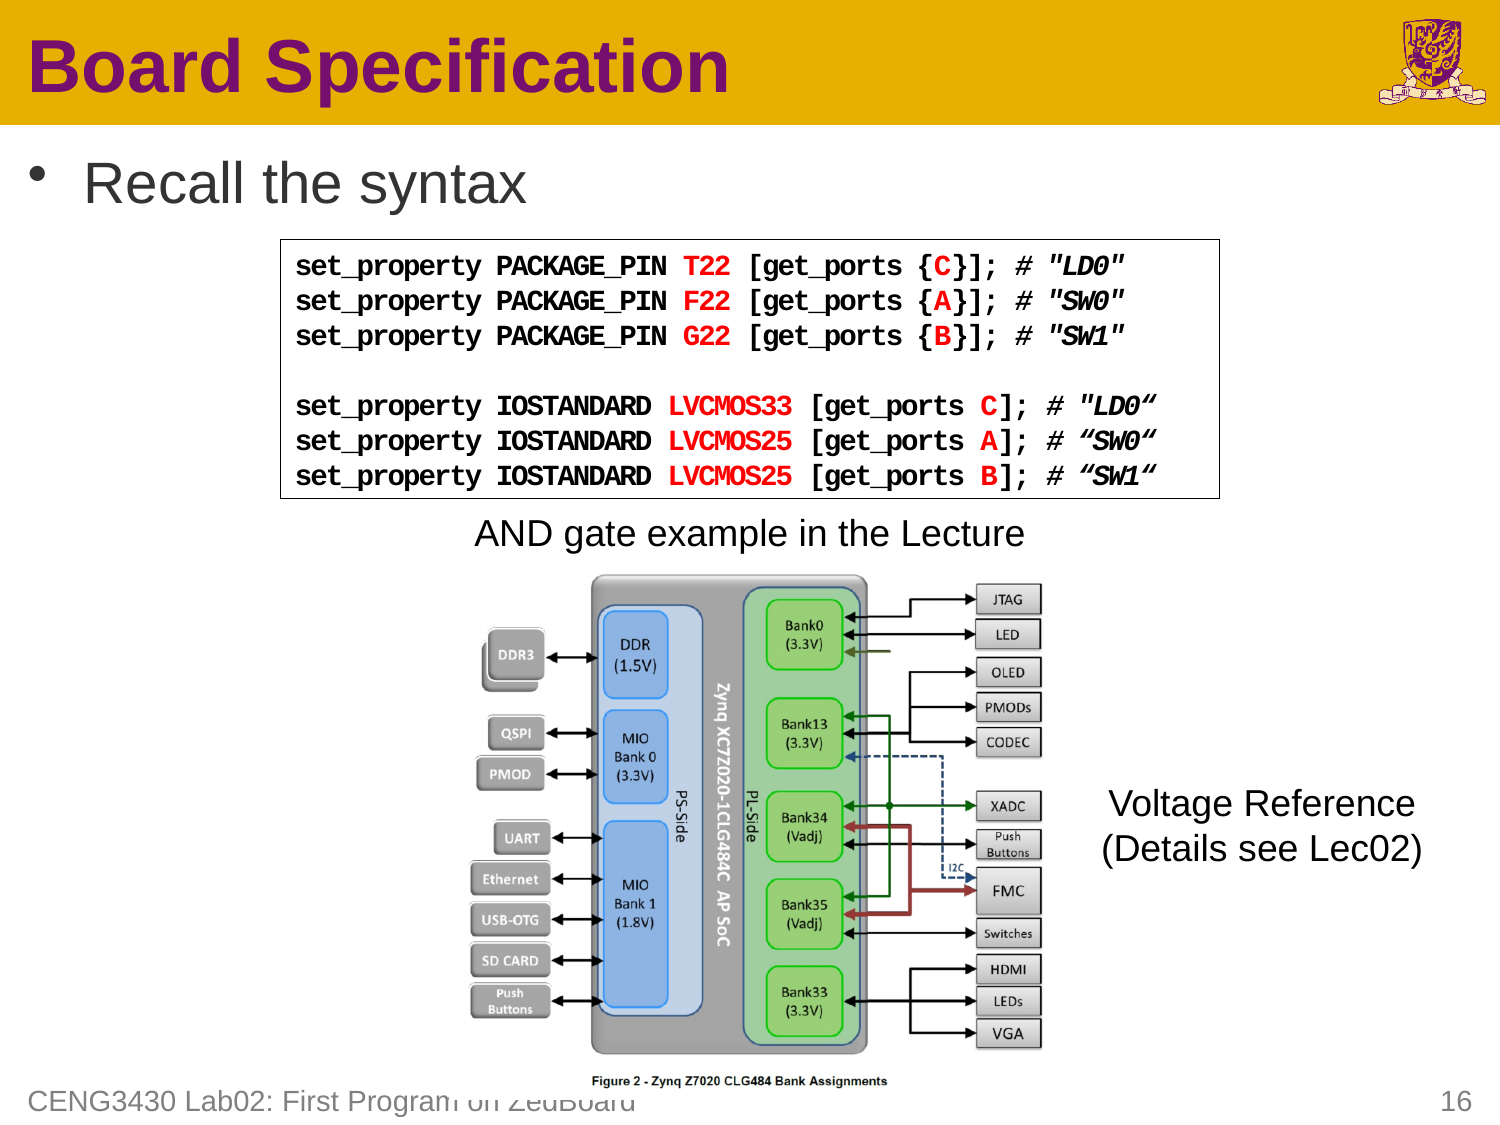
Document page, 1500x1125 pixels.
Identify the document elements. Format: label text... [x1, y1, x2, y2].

title Board Specification [12, 6, 1488, 119]
picture [449, 569, 1051, 1100]
text_box Voltage Reference (Details see Lec02) [1074, 771, 1450, 877]
text_box AND gate example in the Lecture [449, 501, 1051, 562]
list Recall the syntax [12, 138, 1488, 681]
footer CENG3430 Lab02: First Program on ZedBoard [12, 1074, 1412, 1125]
text_box set_property PACKAGE_PIN T22 [get_ports {C}]; # "LD0" set_property PACKAGE_PIN F22 [get_ports {A}]; # "SW0" set_property PACKAGE_PIN G22 [get_ports {B}]; # "SW1" set_property IOSTANDARD LVCMOS33 [get_ports C]; # "LD0“ set_property IOSTANDARD LVCMOS25 [get_ports A]; # “SW0“ set_property IOSTANDARD LVCMOS25 [get_ports B]; # “SW1“ [280, 239, 1220, 499]
slide_number 16 [1412, 1074, 1488, 1125]
